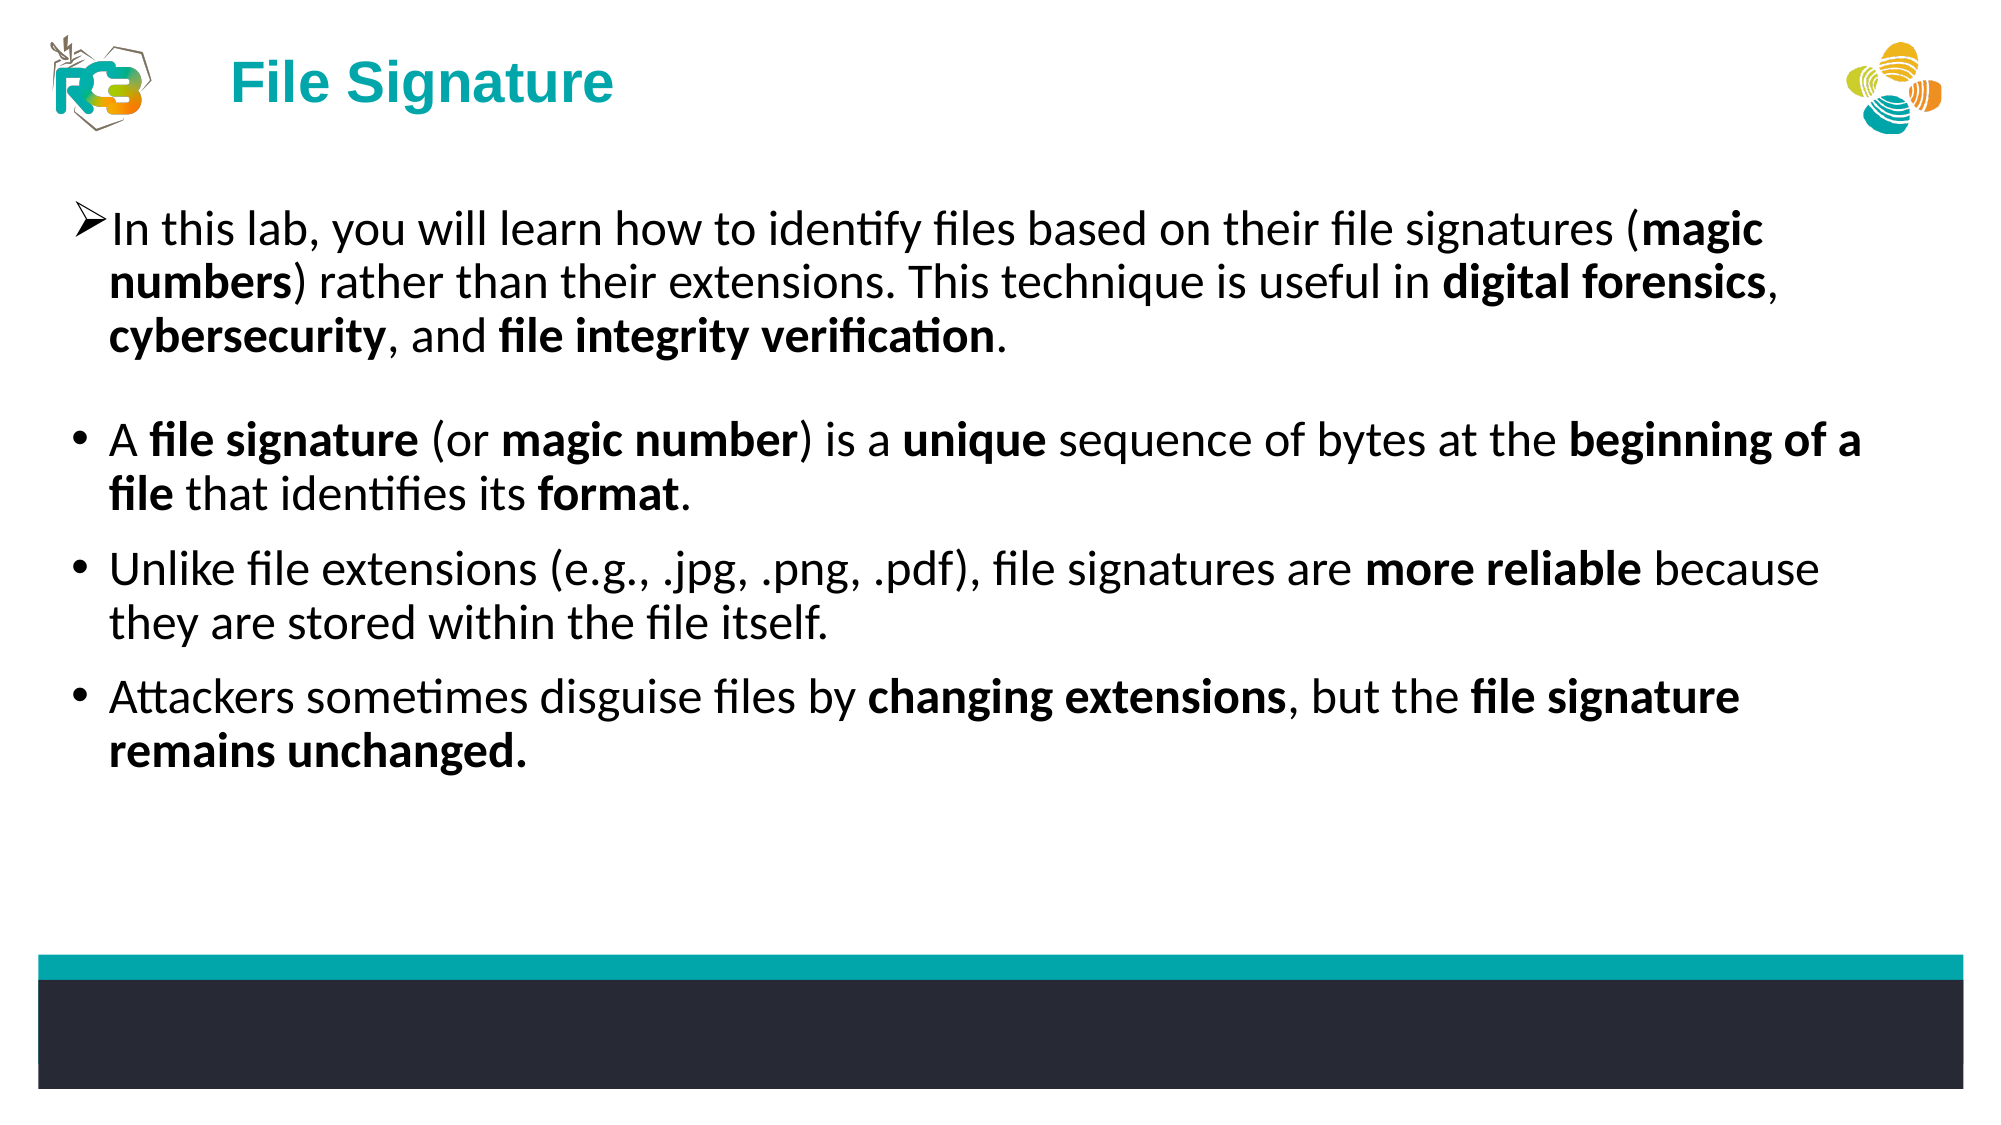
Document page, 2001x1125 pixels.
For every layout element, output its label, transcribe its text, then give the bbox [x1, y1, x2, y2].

text_box A file signature (or magic number) is a unique sequence of bytes at the beginning of a file that identifies its format. Unlike file extensions (e.g., .jpg, .png, .pdf), file signatures are more reliable because they are stored within the file itself. Attackers sometimes disguise files by changing extensions, but the file signature remains unchanged. [56, 405, 1932, 913]
text_box In this lab, you will learn how to identify files based on their file signatures (magic numbers) rather than their extensions. This technique is useful in digital forensics, cybersecurity, and file integrity verification. [56, 194, 1953, 428]
list File Signature [215, 44, 1820, 137]
picture [50, 32, 152, 134]
